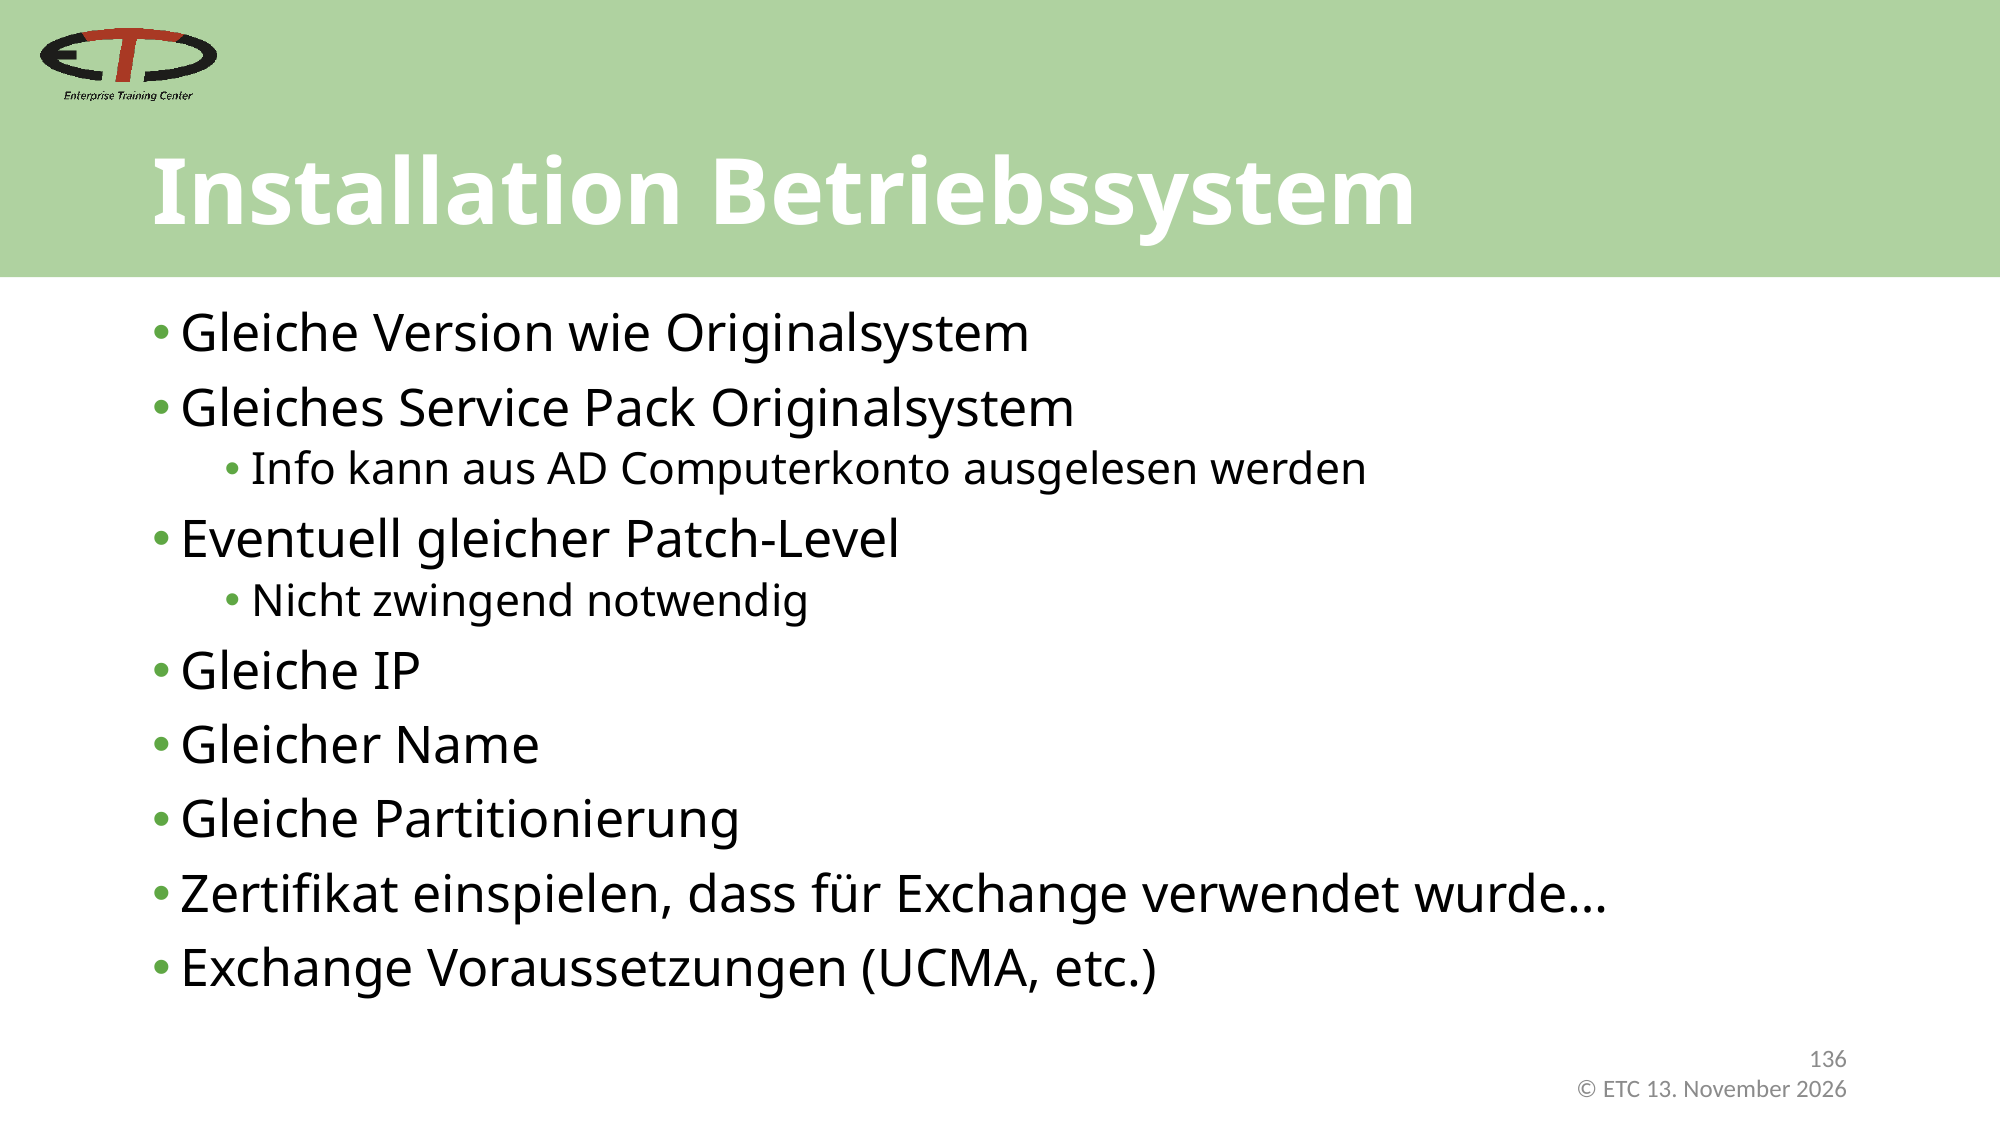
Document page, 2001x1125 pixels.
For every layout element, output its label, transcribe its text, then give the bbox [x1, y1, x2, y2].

slide_number 136 © ETC Februar 21 [1412, 1042, 1863, 1103]
picture [40, 28, 217, 101]
list Gleiche Version wie Originalsystem Gleiches Service Pack Originalsystem Info kann aus AD Computerkonto ausgelesen werden Eventuell gleicher Patch-Level Nicht zwingend notwendig Gleiche IP Gleicher Name Gleiche Partitionierung Zertifikat einspielen, dass für Exchange verwendet wurde… Exchange Voraussetzungen (UCMA, etc.) [137, 299, 1863, 1014]
title Installation Betriebssystem [137, 113, 1863, 278]
